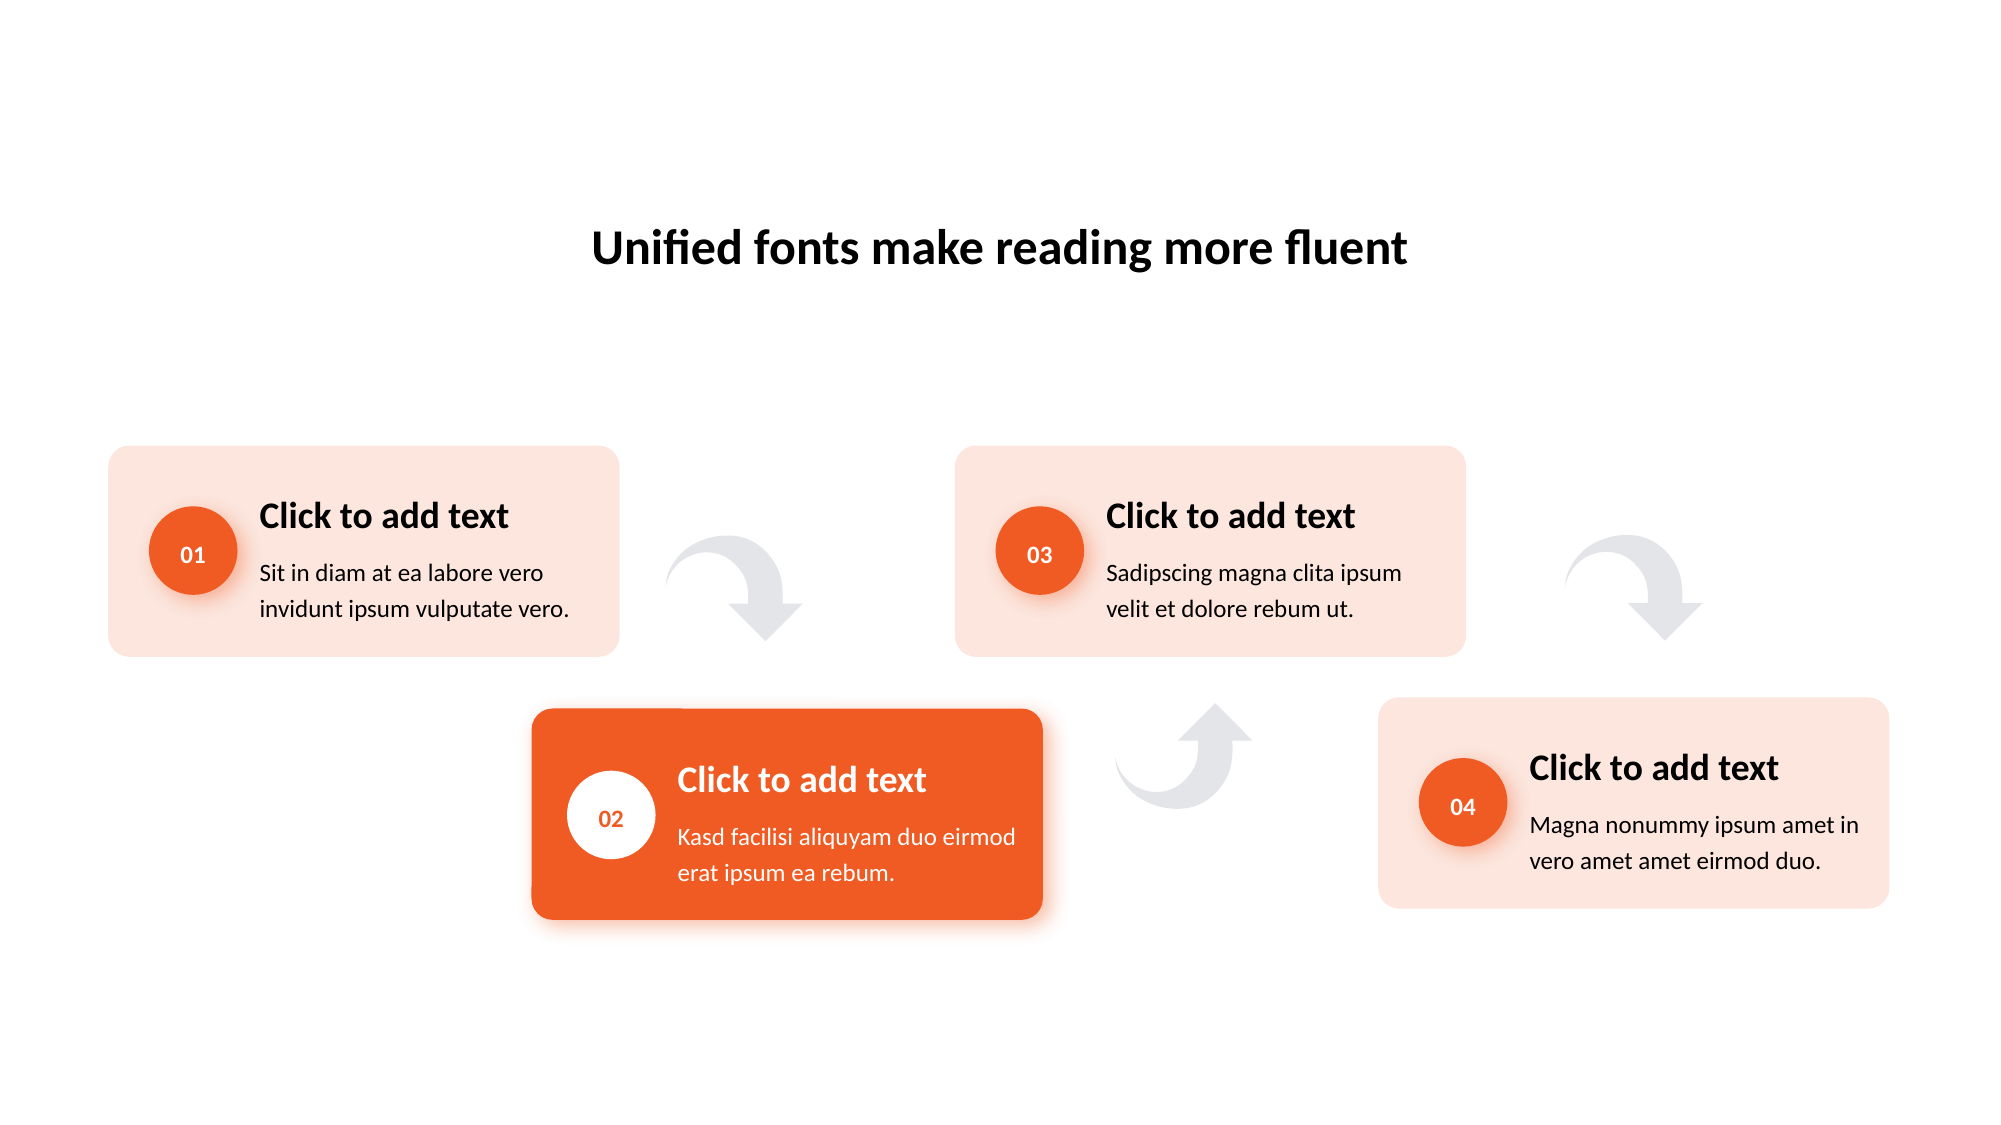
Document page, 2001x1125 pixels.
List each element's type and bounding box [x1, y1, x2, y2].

text_box [108, 186, 1890, 920]
